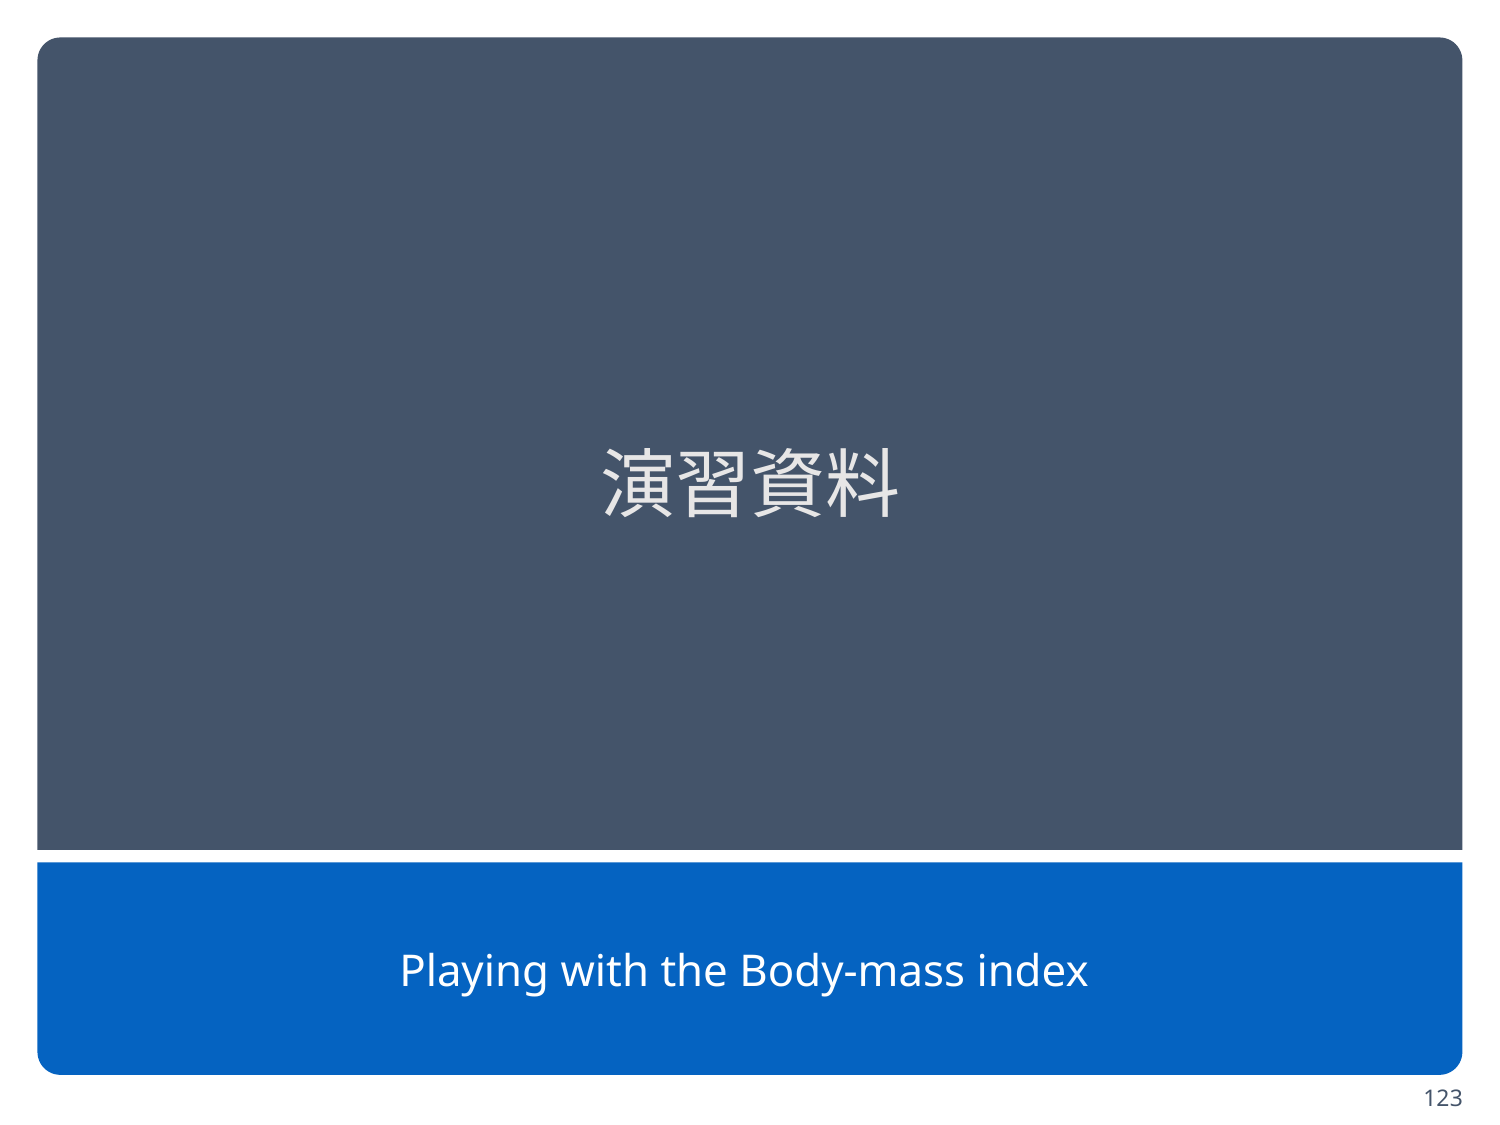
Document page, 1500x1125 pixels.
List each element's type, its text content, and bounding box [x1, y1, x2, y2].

title 演習資料 [112, 137, 1388, 826]
slide_number 123 [1128, 1072, 1478, 1125]
list Playing with the Body-mass index [112, 882, 1388, 1055]
